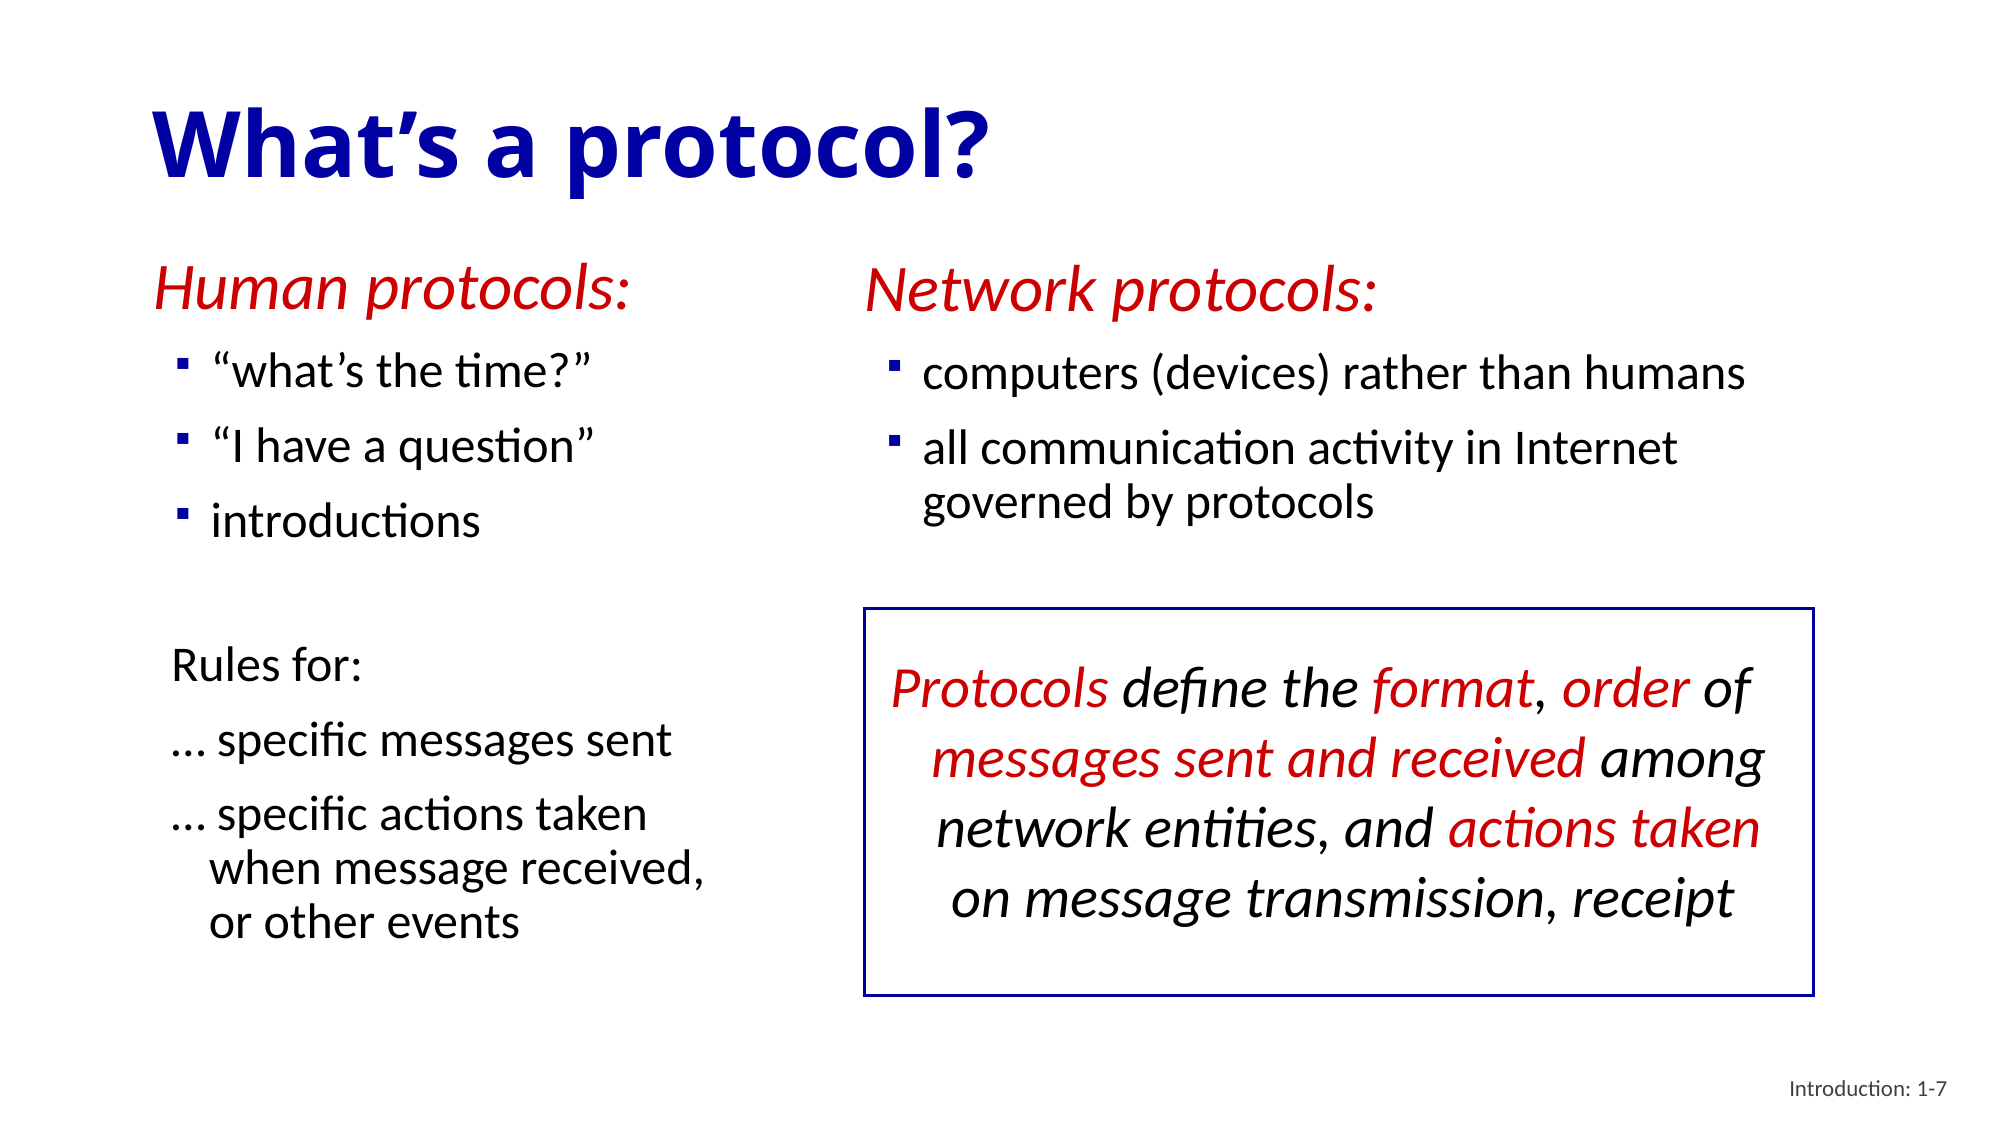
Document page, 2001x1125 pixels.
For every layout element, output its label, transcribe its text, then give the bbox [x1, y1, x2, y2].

text_box Network protocols: computers (devices) rather than humans all communication activity in Internet governed by protocols [850, 246, 1799, 672]
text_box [851, 608, 1814, 1030]
text_box Rules for: … specific messages sent … specific actions taken when message received, or other events [156, 630, 744, 970]
title What’s a protocol? [137, 74, 1863, 221]
text_box Human protocols: “what’s the time?” “I have a question” introductions [138, 244, 726, 1007]
slide_number Introduction: 1- [1512, 1056, 1963, 1117]
